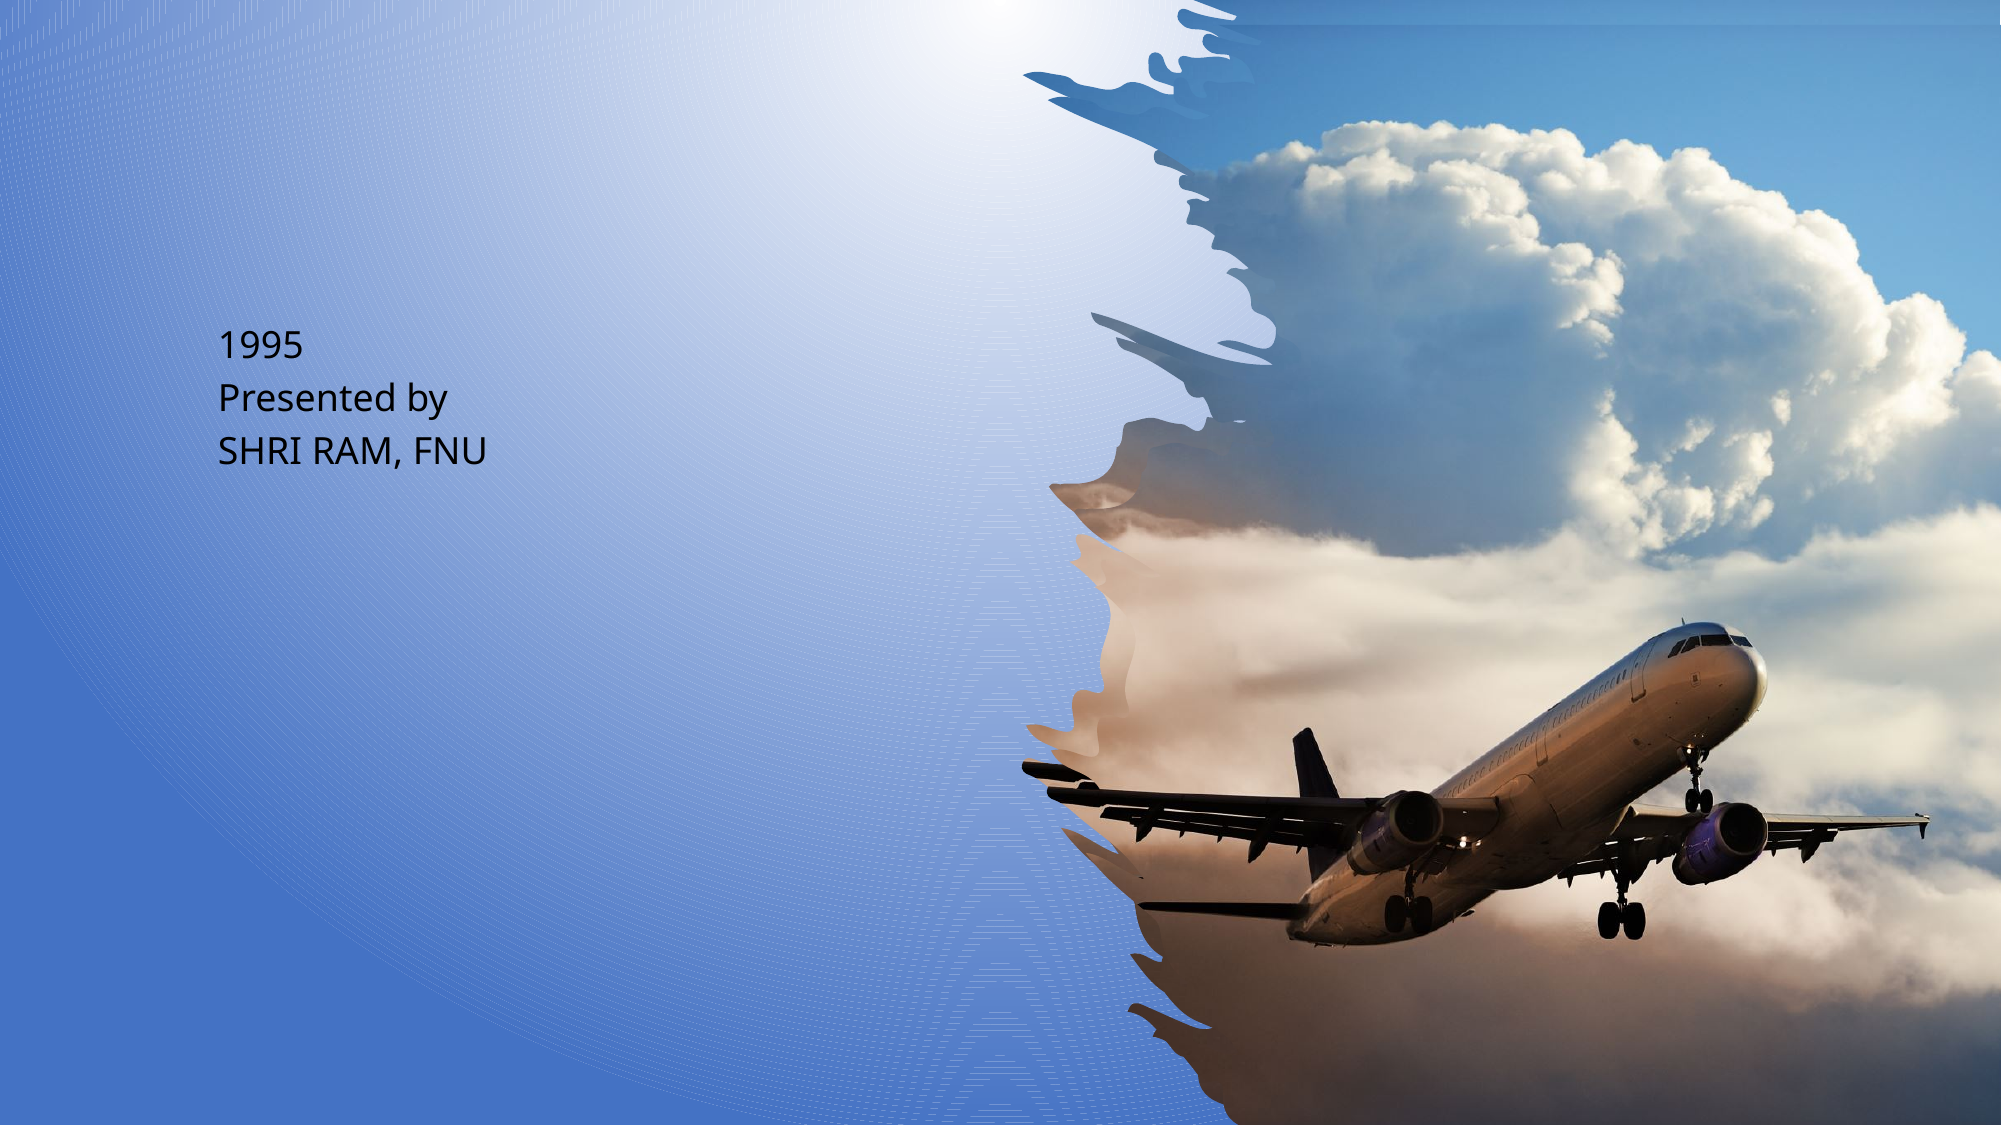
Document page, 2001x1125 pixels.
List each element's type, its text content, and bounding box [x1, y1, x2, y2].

text_box 1995 Presented by SHRI RAM, FNU [203, 319, 1021, 481]
picture [1021, 0, 2001, 1125]
